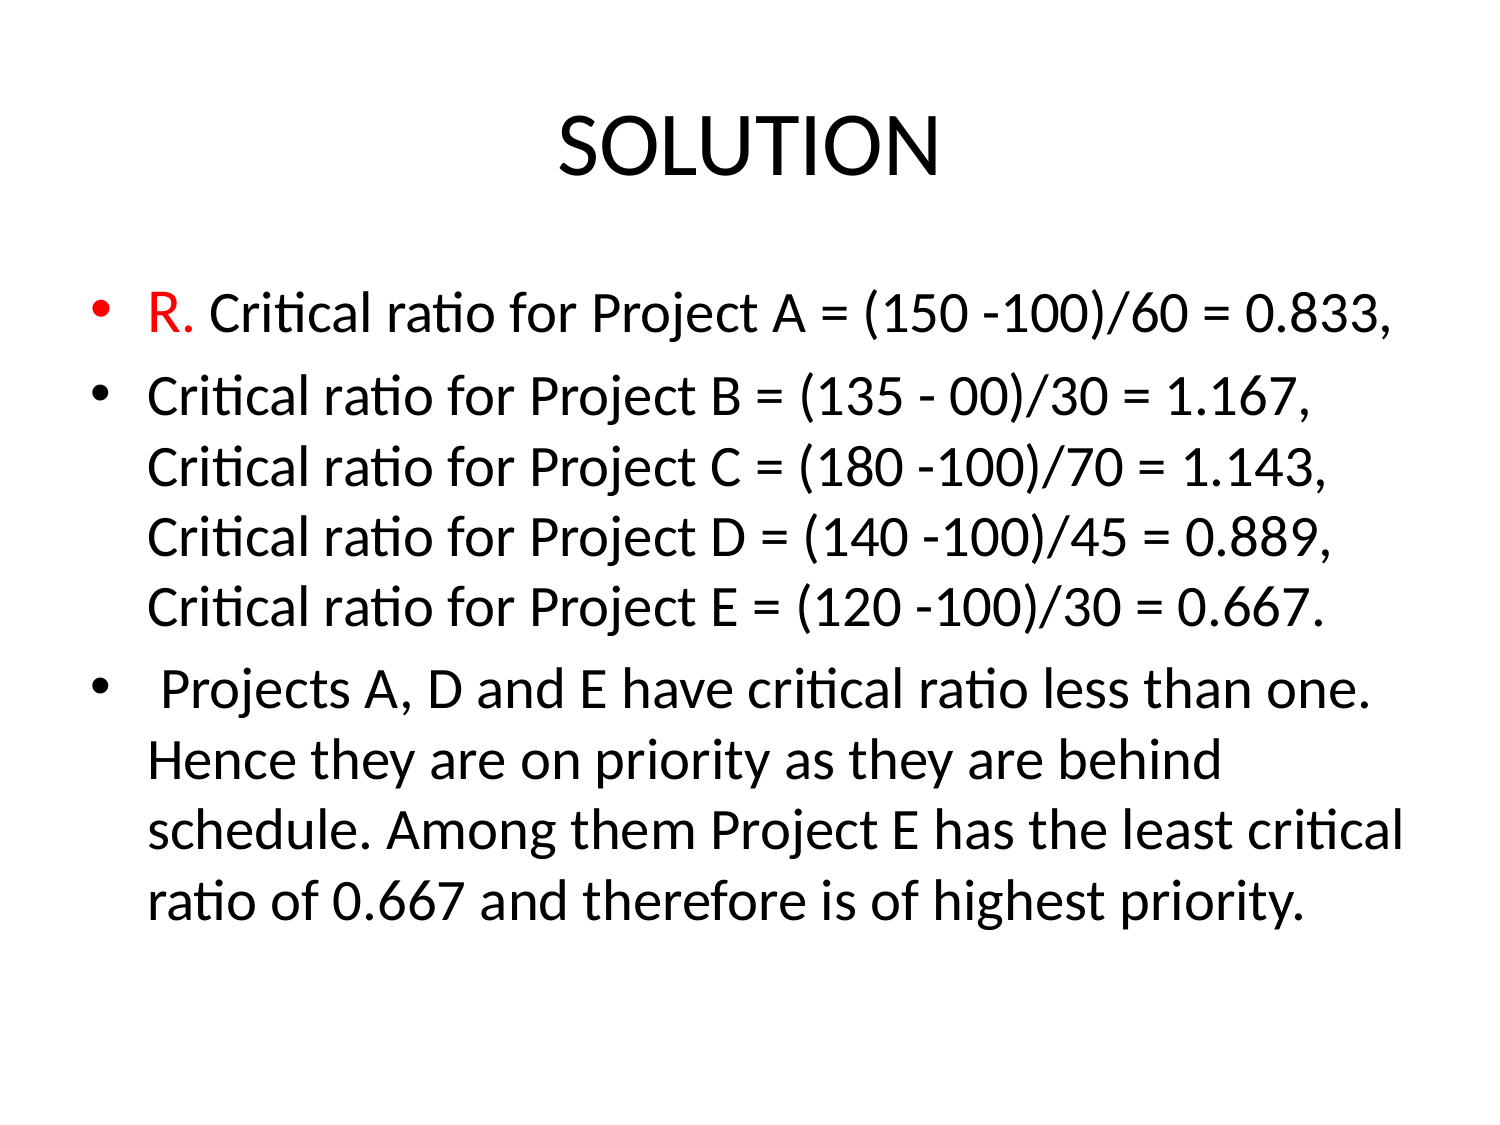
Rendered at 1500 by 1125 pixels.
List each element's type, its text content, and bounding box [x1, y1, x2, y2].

list R. Critical ratio for Project A = (150 -100)/60 = 0.833, Critical ratio for Project B = (135 - 00)/30 = 1.167, Critical ratio for Project C = (180 -100)/70 = 1.143, Critical ratio for Project D = (140 -100)/45 = 0.889, Critical ratio for Project E = (120 -100)/30 = 0.667. Projects A, D and E have critical ratio less than one. Hence they are on priority as they are behind schedule. Among them Project E has the least critical ratio of 0.667 and therefore is of highest priority. [75, 262, 1425, 1005]
title SOLUTION [75, 45, 1425, 233]
